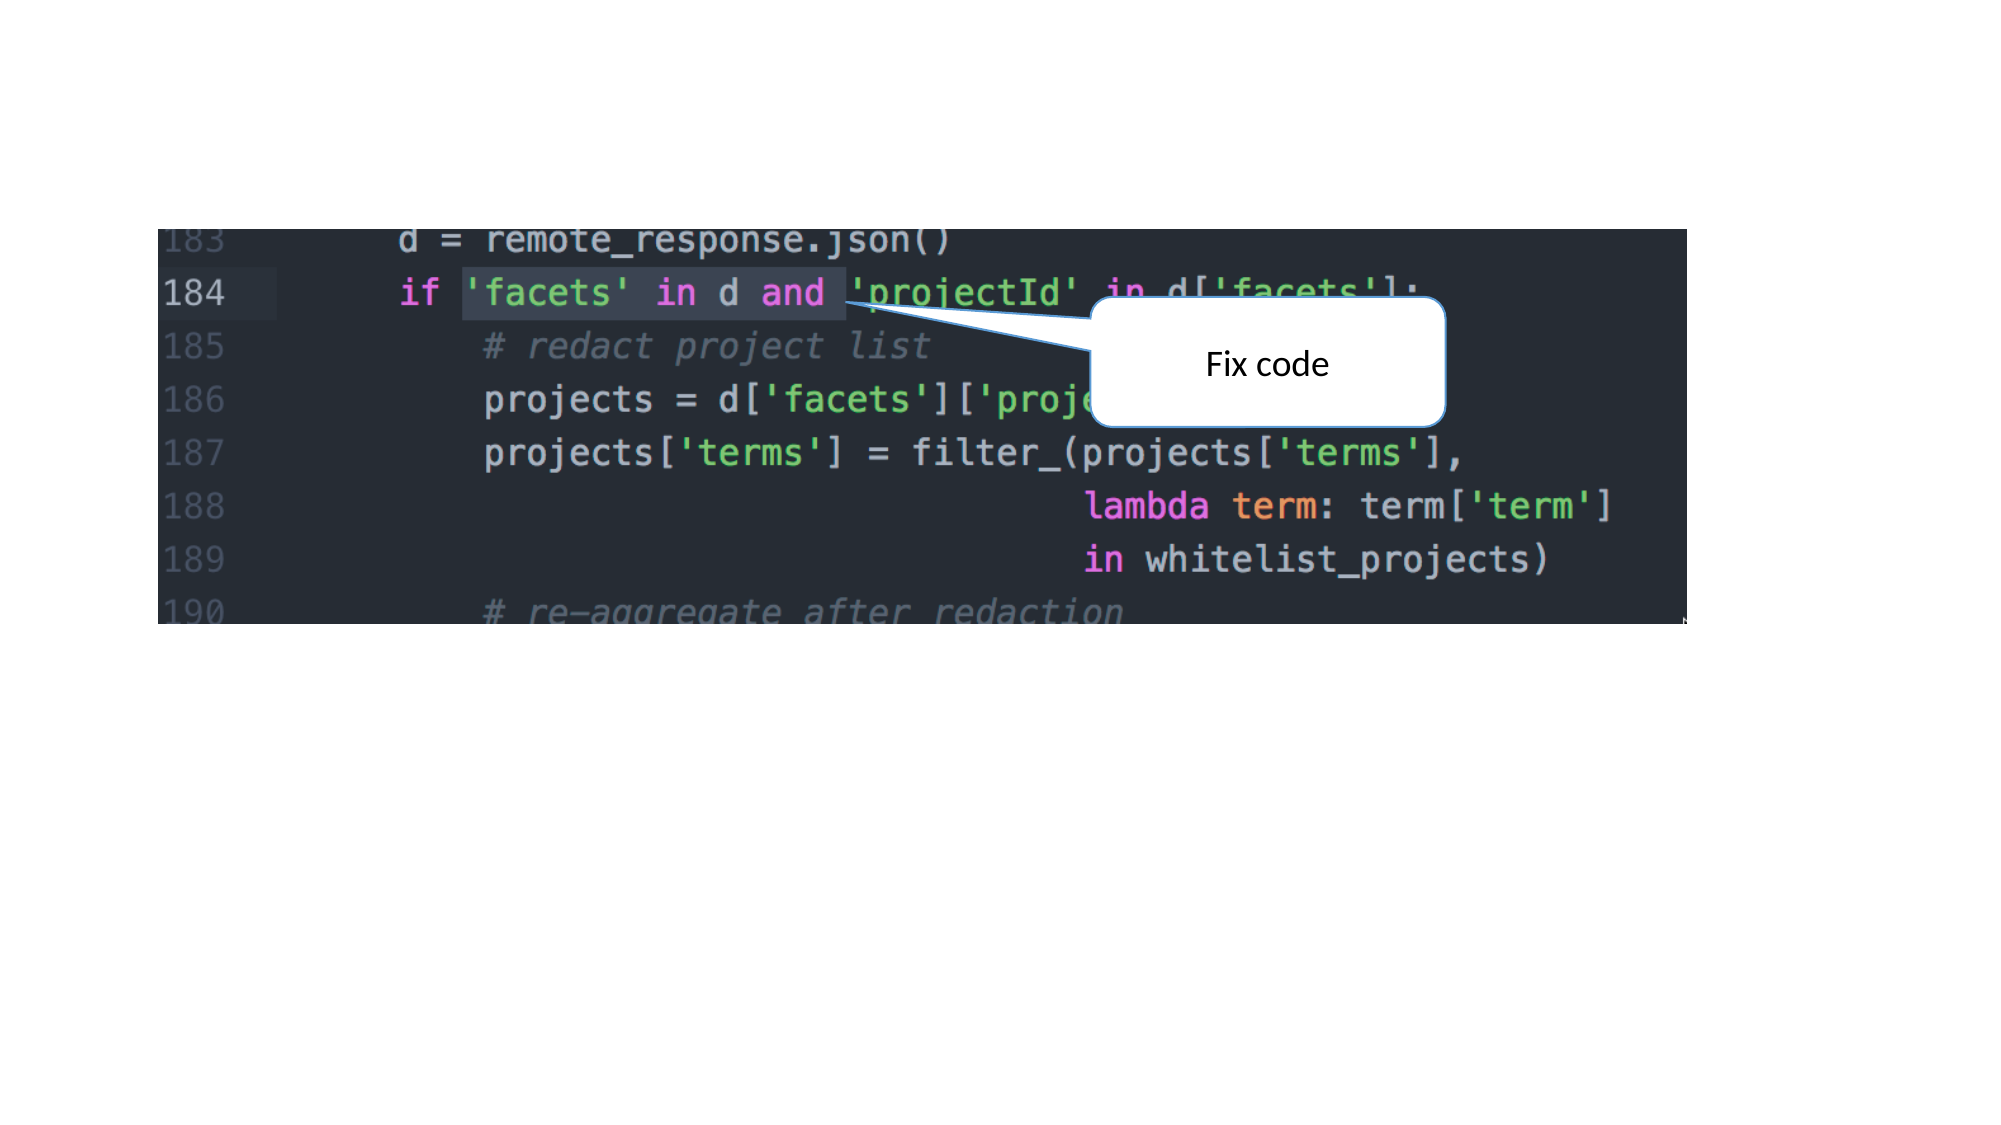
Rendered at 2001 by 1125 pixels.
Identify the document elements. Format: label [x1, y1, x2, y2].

picture [158, 229, 1687, 624]
